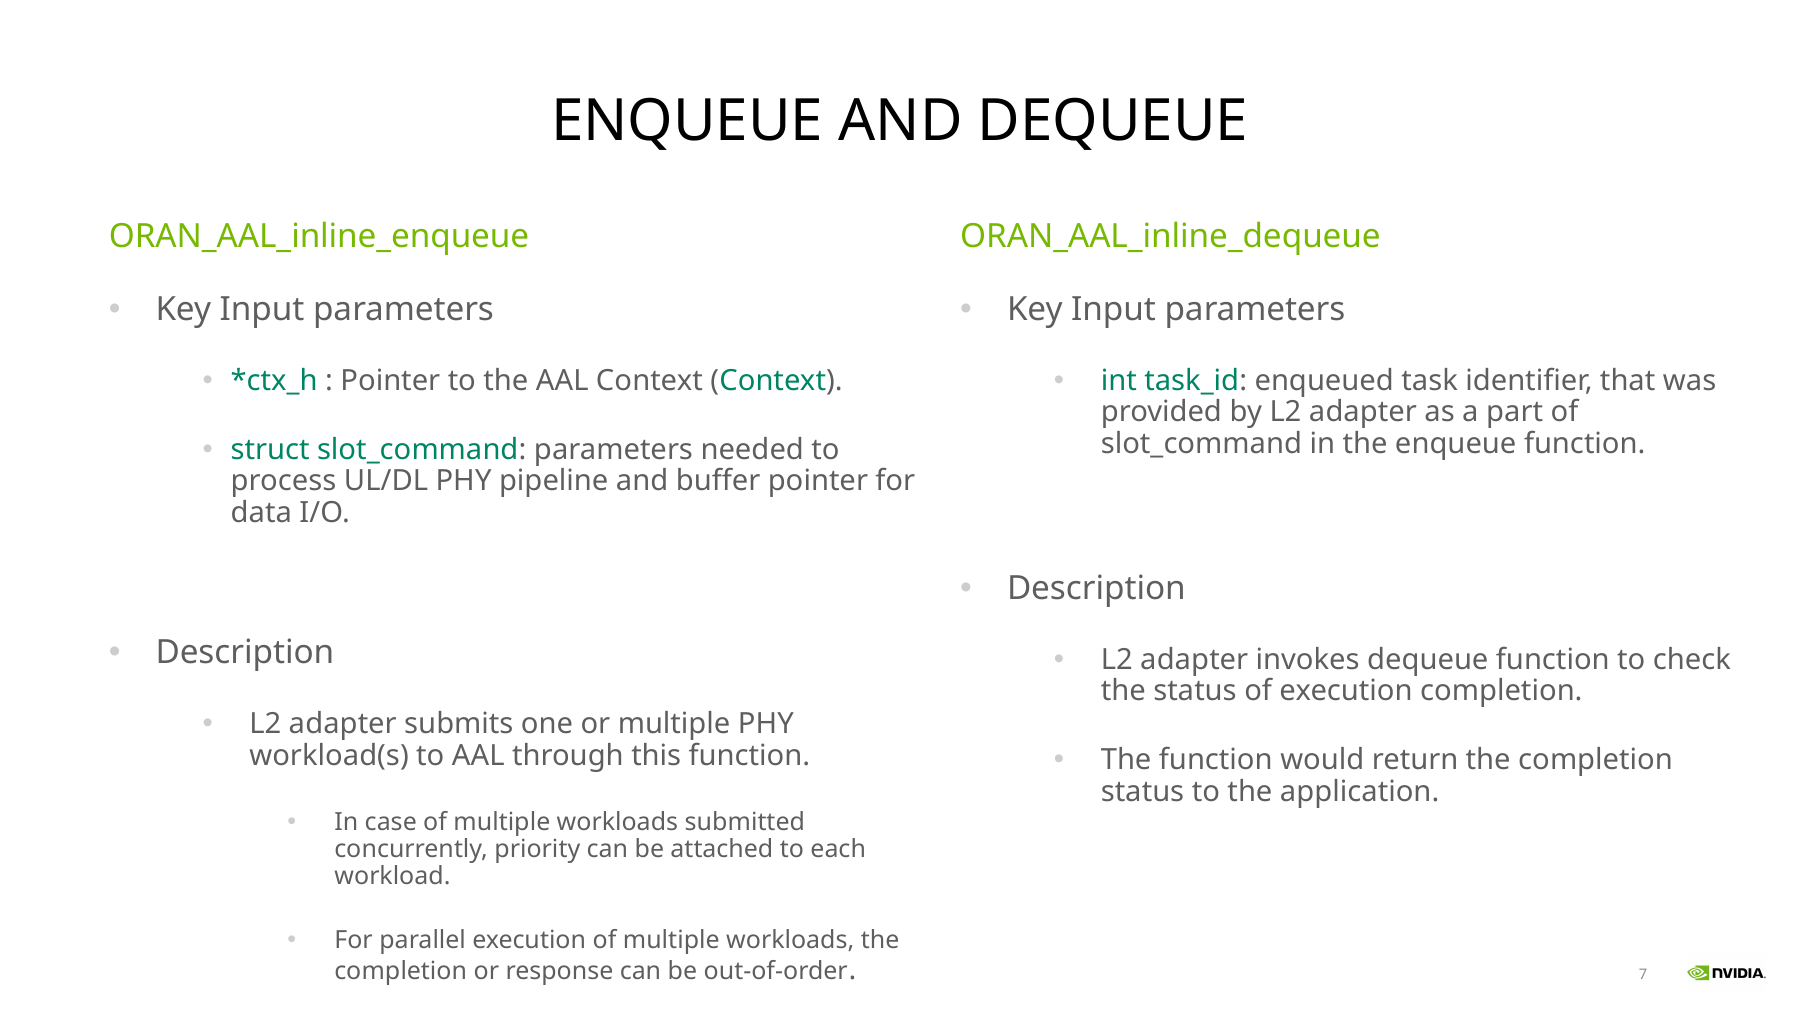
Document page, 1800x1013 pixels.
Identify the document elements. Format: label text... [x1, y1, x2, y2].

picture [1687, 953, 1766, 993]
text_box ORAN_AAL_inline_dequeue Key Input parameters int task_id: enqueued task identifier, that was provided by L2 adapter as a part of slot_command in the enqueue function. Description L2 adapter invokes dequeue function to check the status of execution completion. The function would return the completion status to the application. [945, 211, 1763, 982]
list ORAN_AAL_inline_enqueue Key Input parameters *ctx_h : Pointer to the AAL Context (Context). struct slot_command: parameters needed to process UL/DL PHY pipeline and buffer pointer for data I/O. Description L2 adapter submits one or multiple PHY workload(s) to AAL through this function. In case of multiple workloads submitted concurrently, priority can be attached to each workload. For parallel execution of multiple workloads, the completion or response can be out-of-order. [93, 210, 946, 982]
title Enqueue and dequeue [81, 63, 1719, 161]
